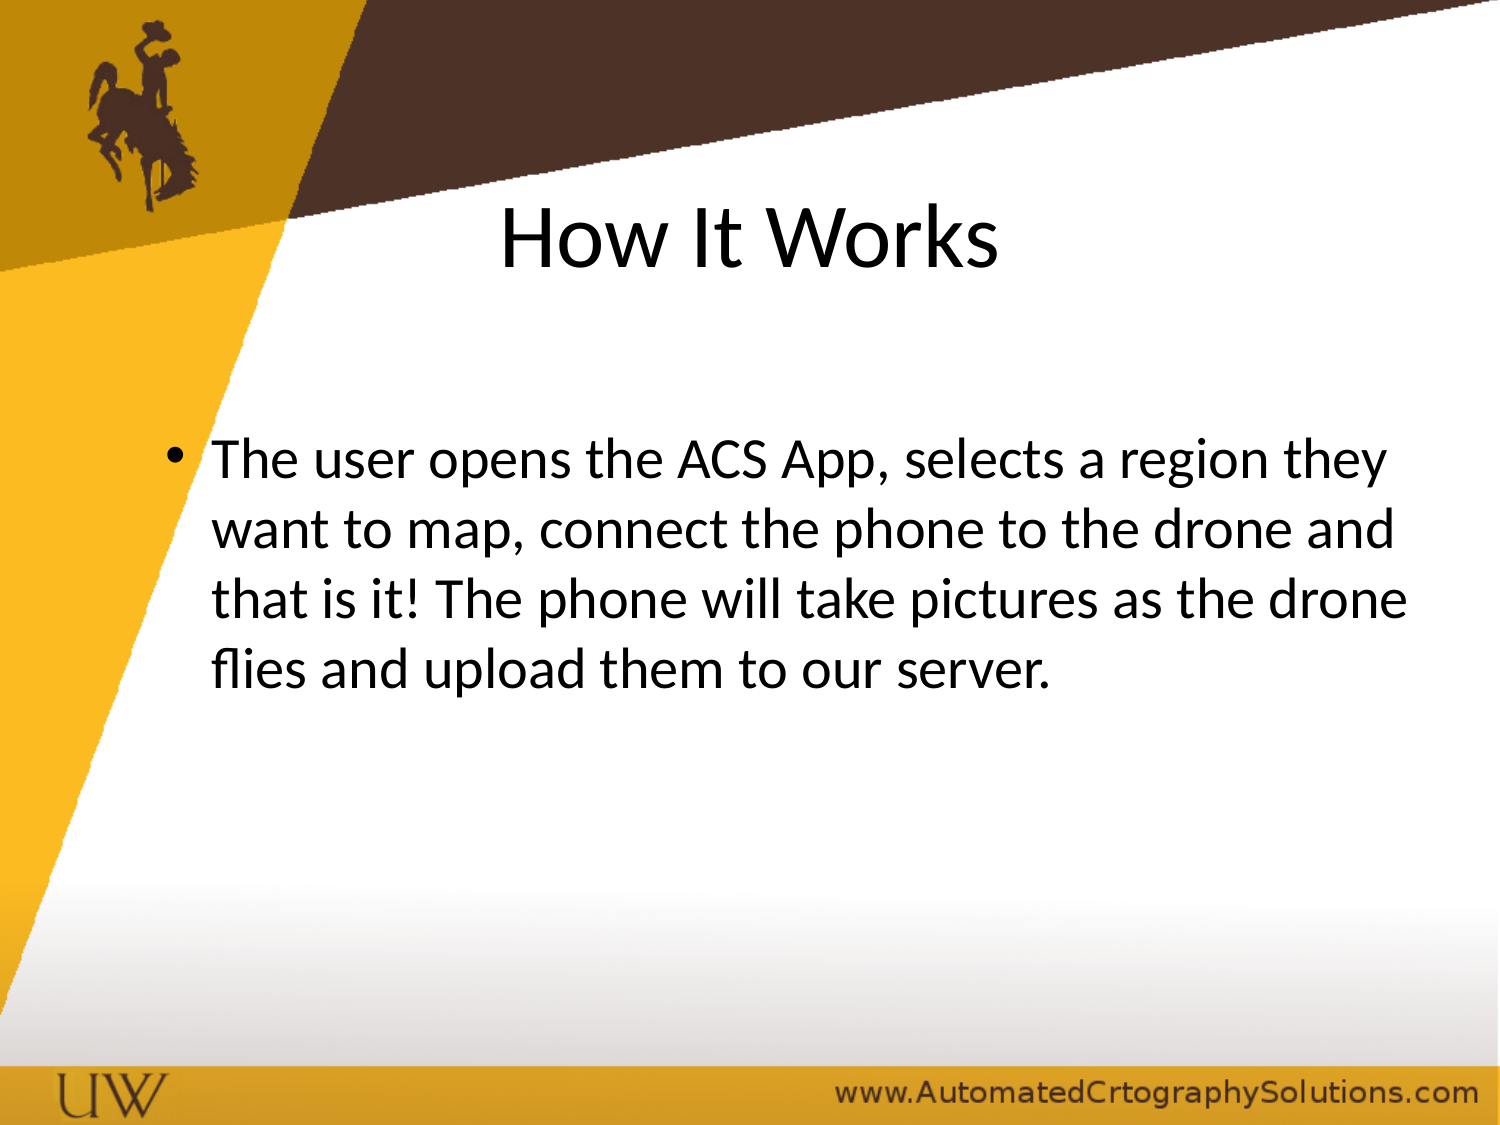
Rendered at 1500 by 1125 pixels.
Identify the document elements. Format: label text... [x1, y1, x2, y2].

list The user opens the ACS App, selects a region they want to map, connect the phone to the drone and that is it! The phone will take pictures as the drone flies and upload them to our server. [75, 412, 1425, 1005]
picture [0, 0, 1500, 1125]
title How It Works [75, 137, 1425, 325]
